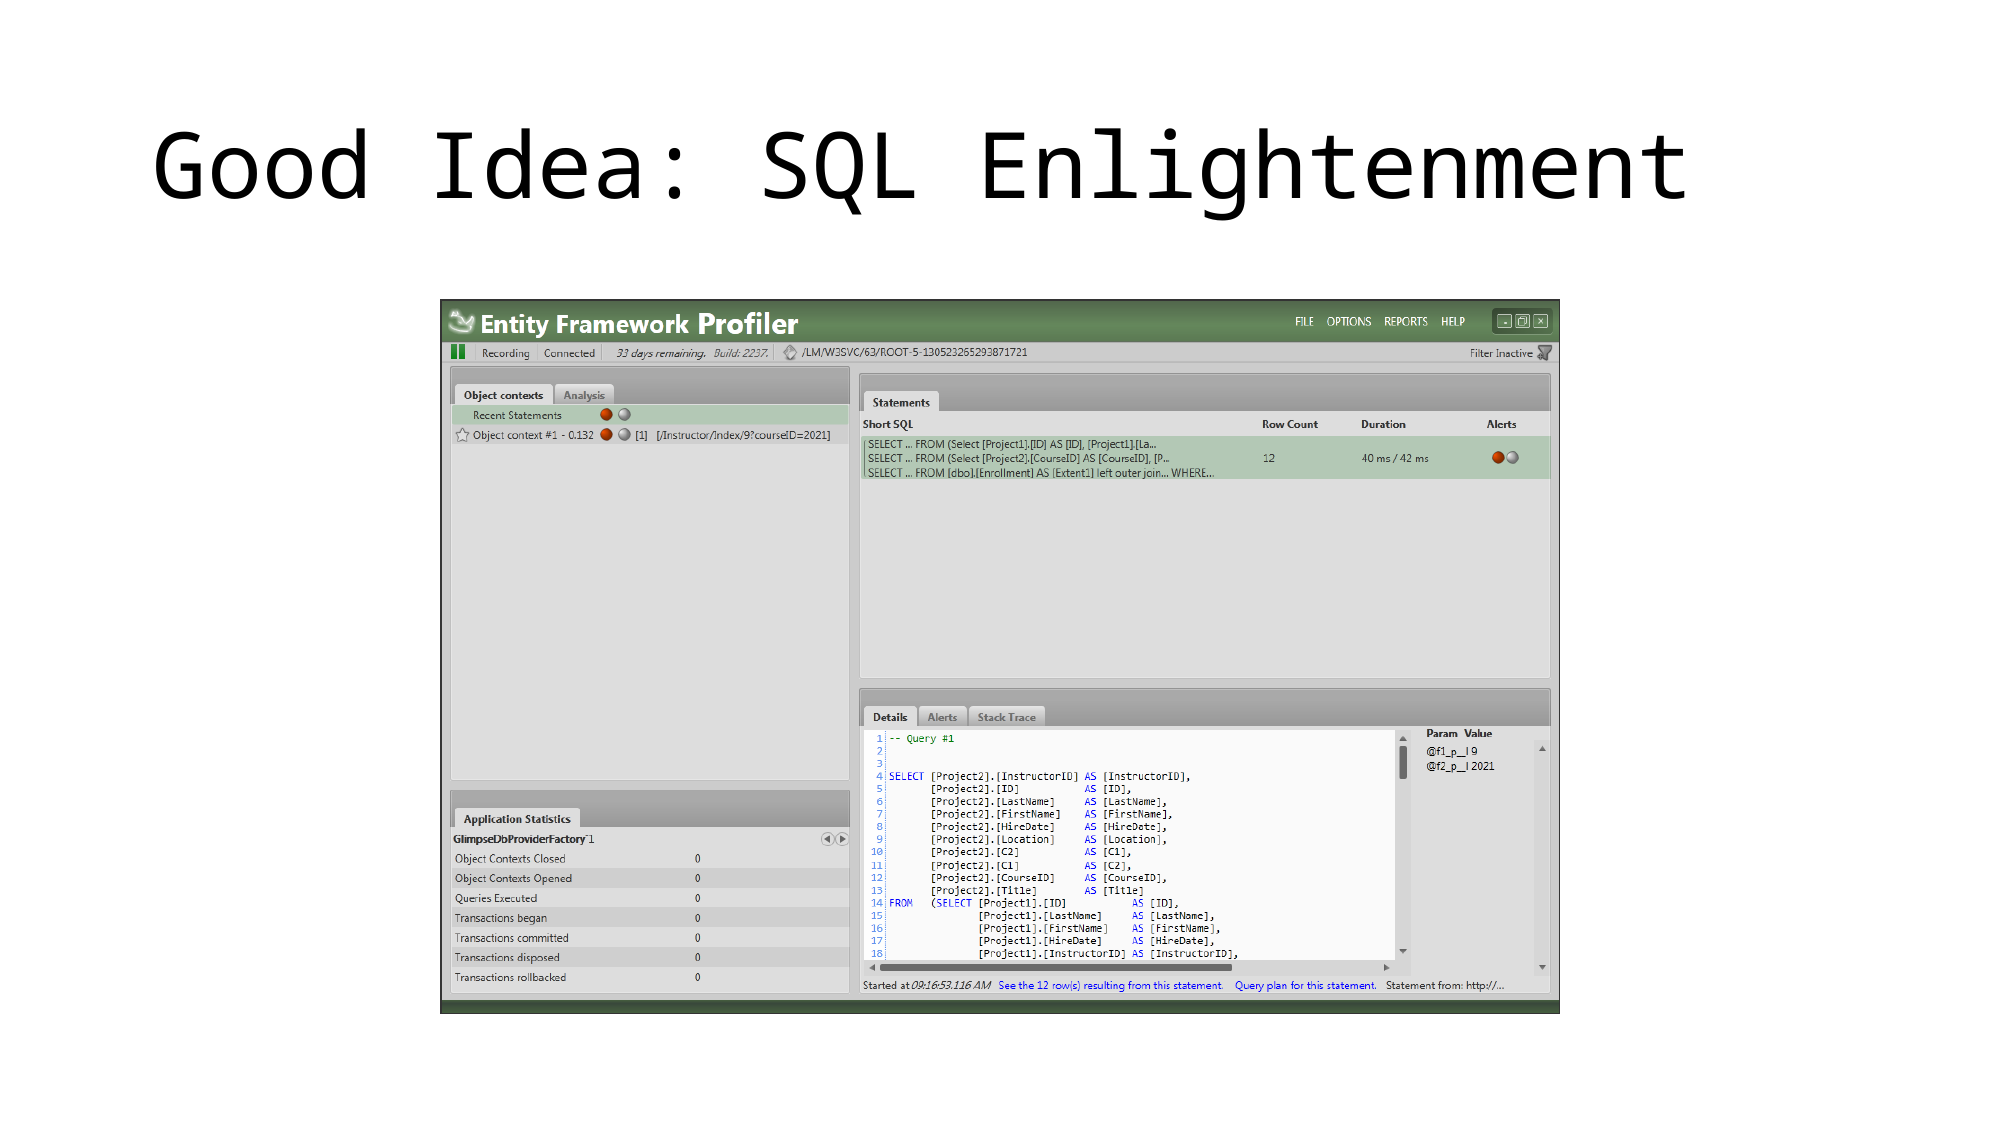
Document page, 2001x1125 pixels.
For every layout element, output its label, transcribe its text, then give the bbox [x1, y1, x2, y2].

title Good Idea: SQL Enlightenment [137, 59, 1863, 278]
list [440, 299, 1560, 1014]
